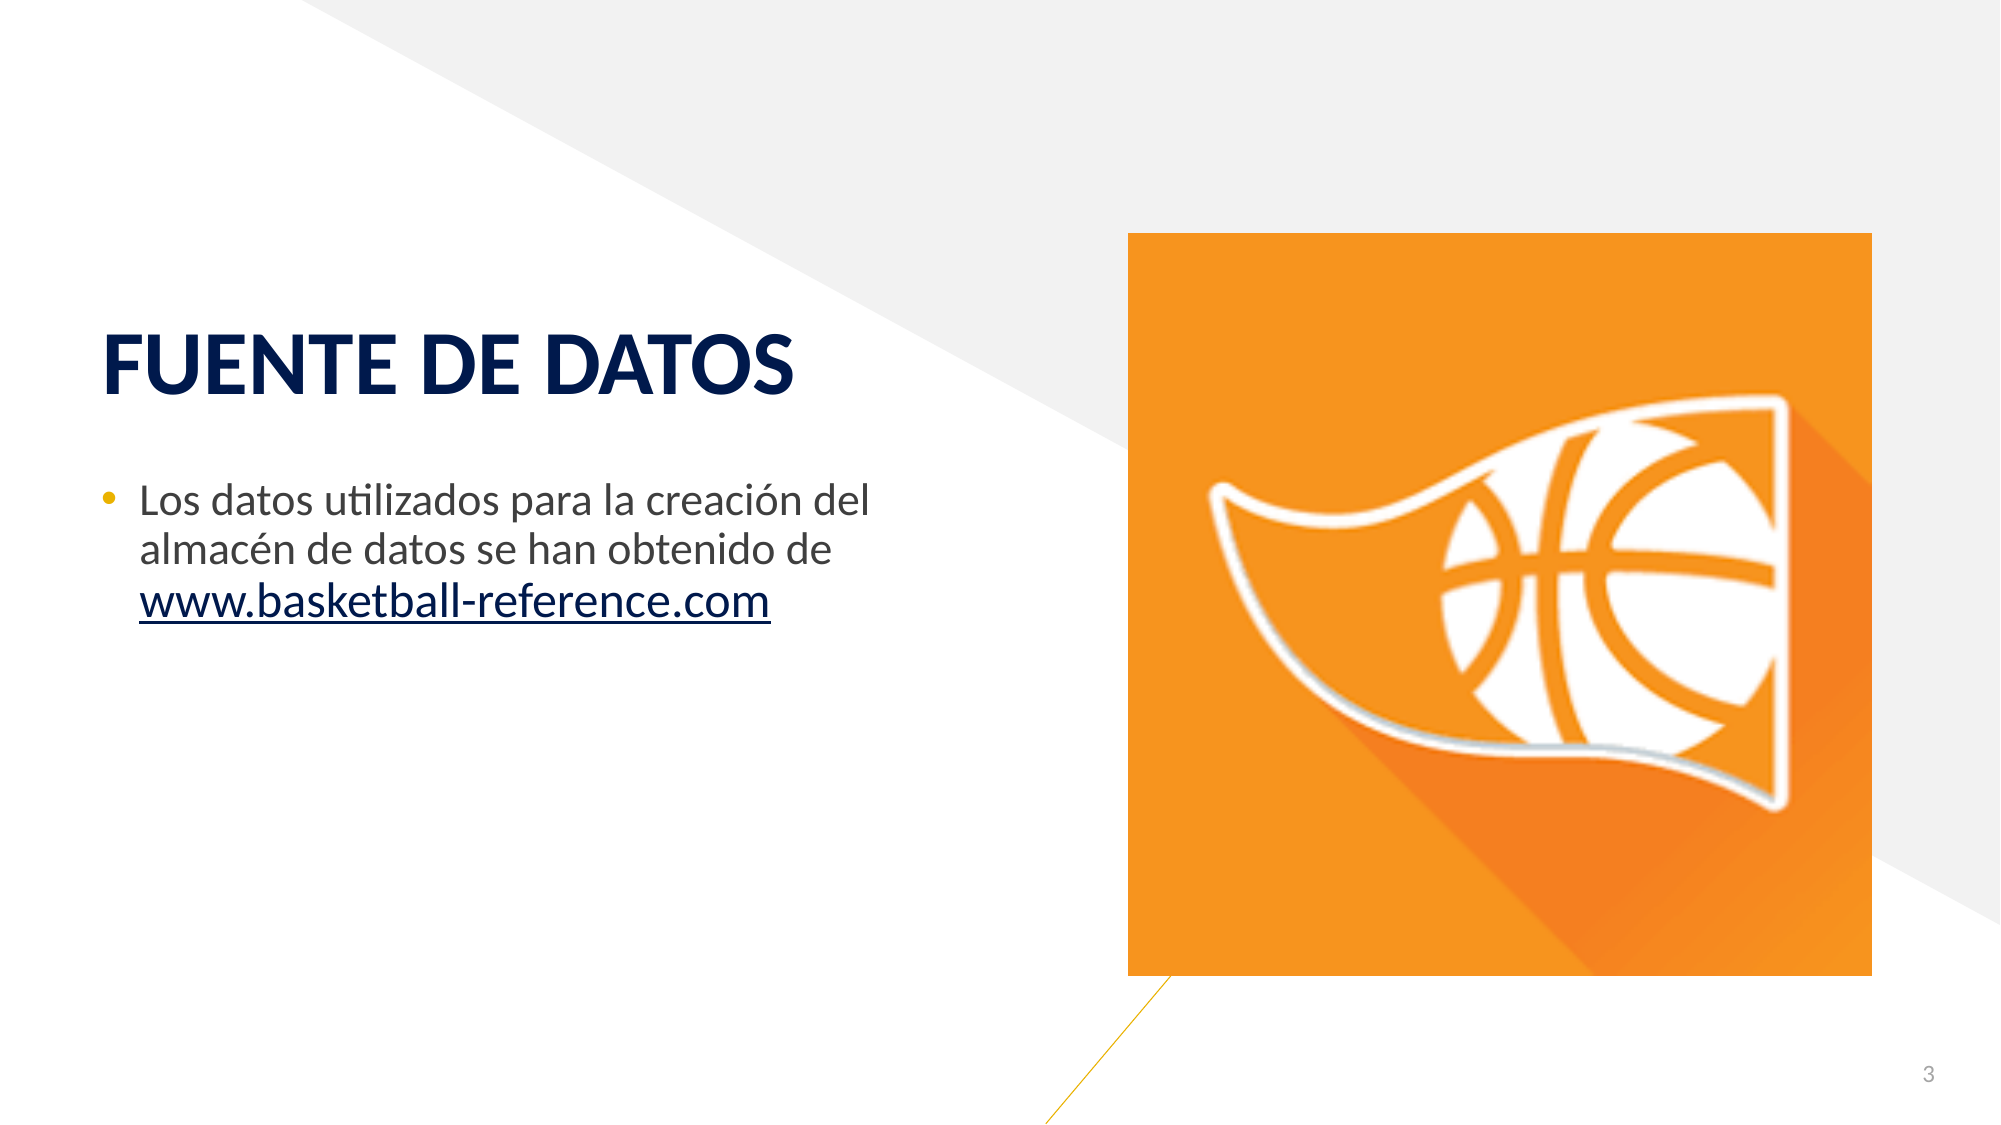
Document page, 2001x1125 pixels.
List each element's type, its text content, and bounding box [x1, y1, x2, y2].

title FUENTE DE DATOS [87, 214, 1292, 415]
picture [1128, 233, 1872, 976]
slide_number 3 [1828, 1042, 1950, 1103]
list Los datos utilizados para la creación del almacén de datos se han obtenido de www.basketball-reference.com [87, 468, 898, 668]
